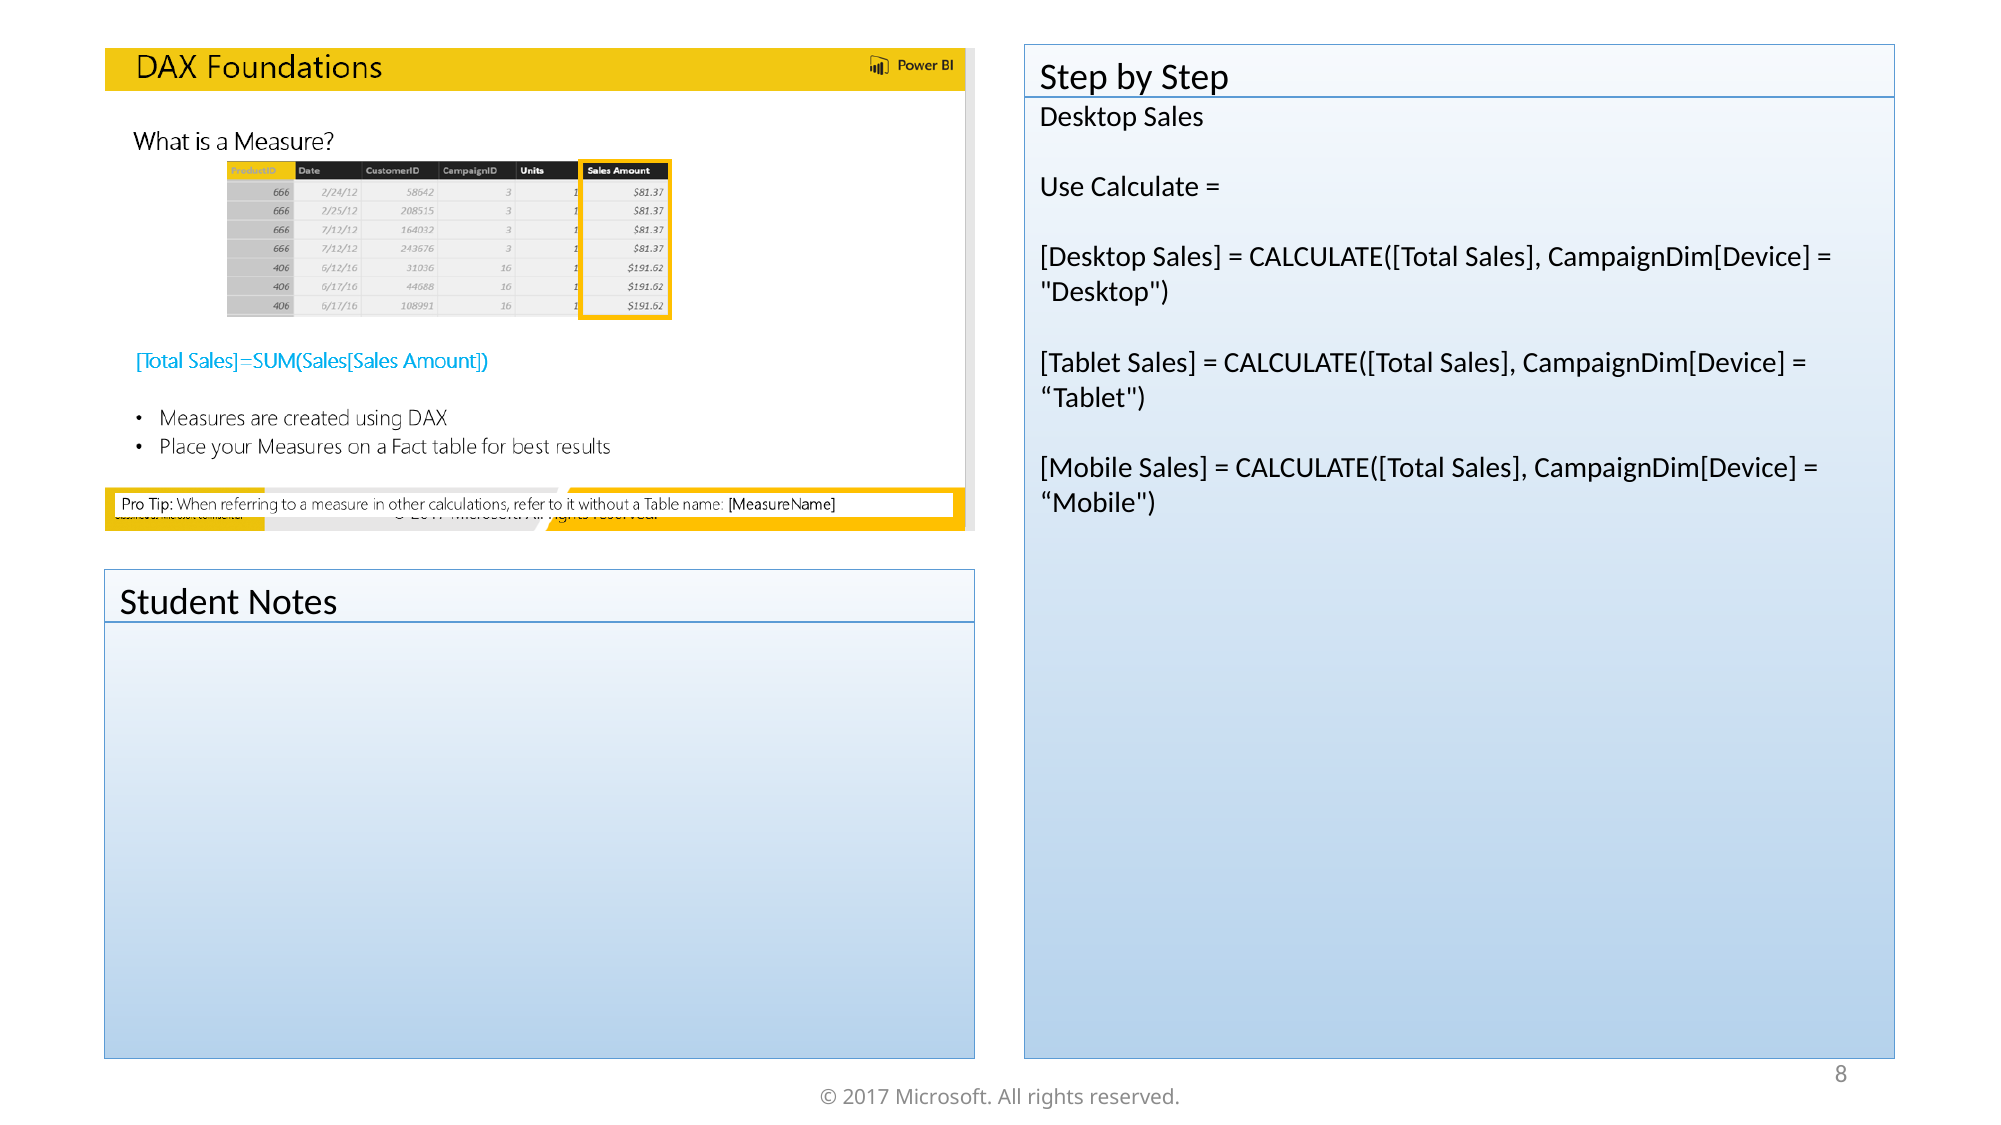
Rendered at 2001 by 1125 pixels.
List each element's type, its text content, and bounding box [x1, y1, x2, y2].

picture [104, 48, 975, 531]
slide_number 8 [1412, 1059, 1863, 1103]
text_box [1024, 44, 1895, 1059]
footer © 2017 Microsoft. All rights reserved. [662, 1076, 1338, 1115]
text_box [104, 569, 975, 1059]
